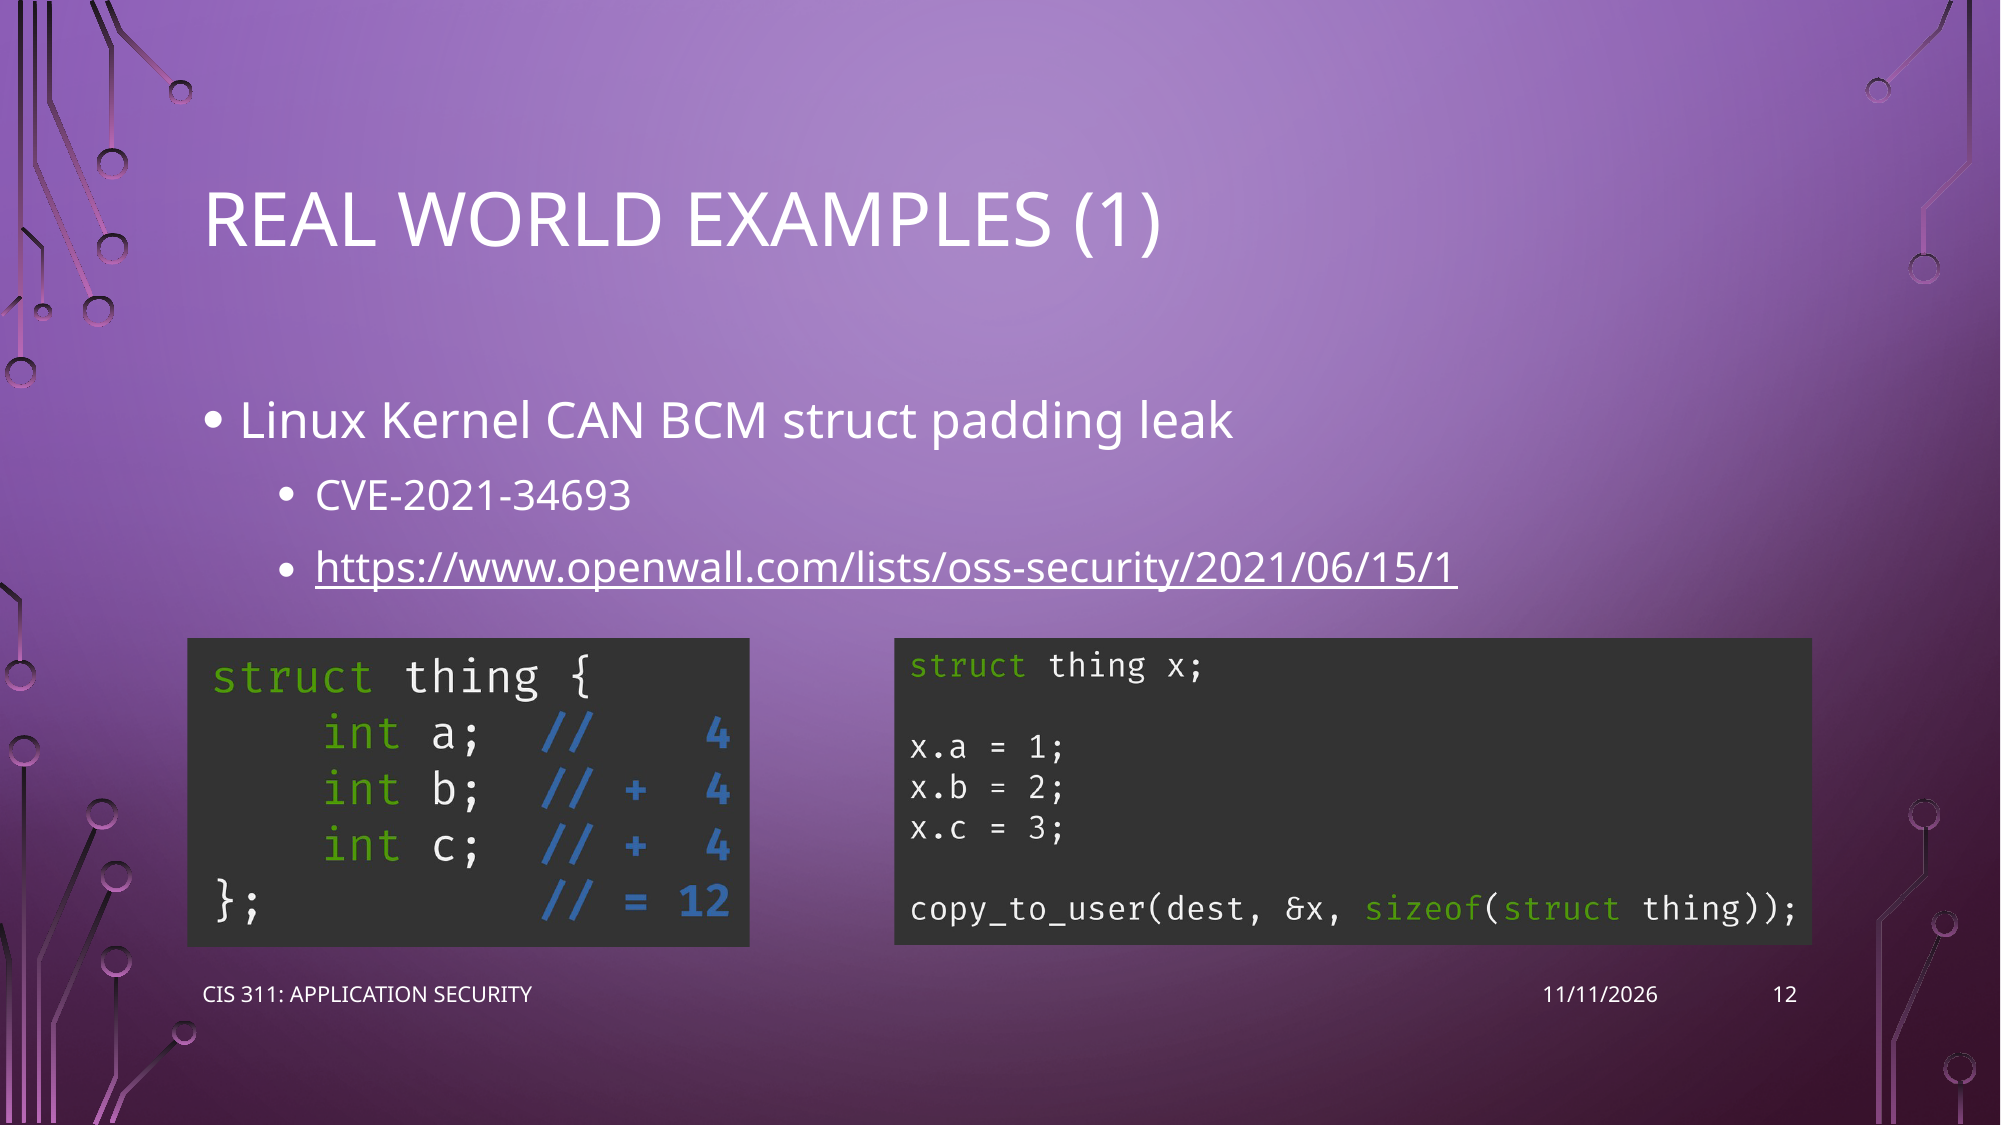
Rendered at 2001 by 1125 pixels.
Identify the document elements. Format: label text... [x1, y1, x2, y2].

slide_number 12 [1685, 965, 1813, 1025]
list Linux Kernel CAN BCM struct padding leak CVE-2021-34693 https://www.openwall.com/lists/oss-security/2021/06/15/1 [187, 369, 1813, 950]
footer CIS 311: Application Security [187, 965, 1211, 1025]
picture [894, 638, 1813, 945]
picture [186, 638, 750, 947]
title Real world examples (1) [187, 101, 1813, 344]
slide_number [1223, 965, 1674, 1025]
